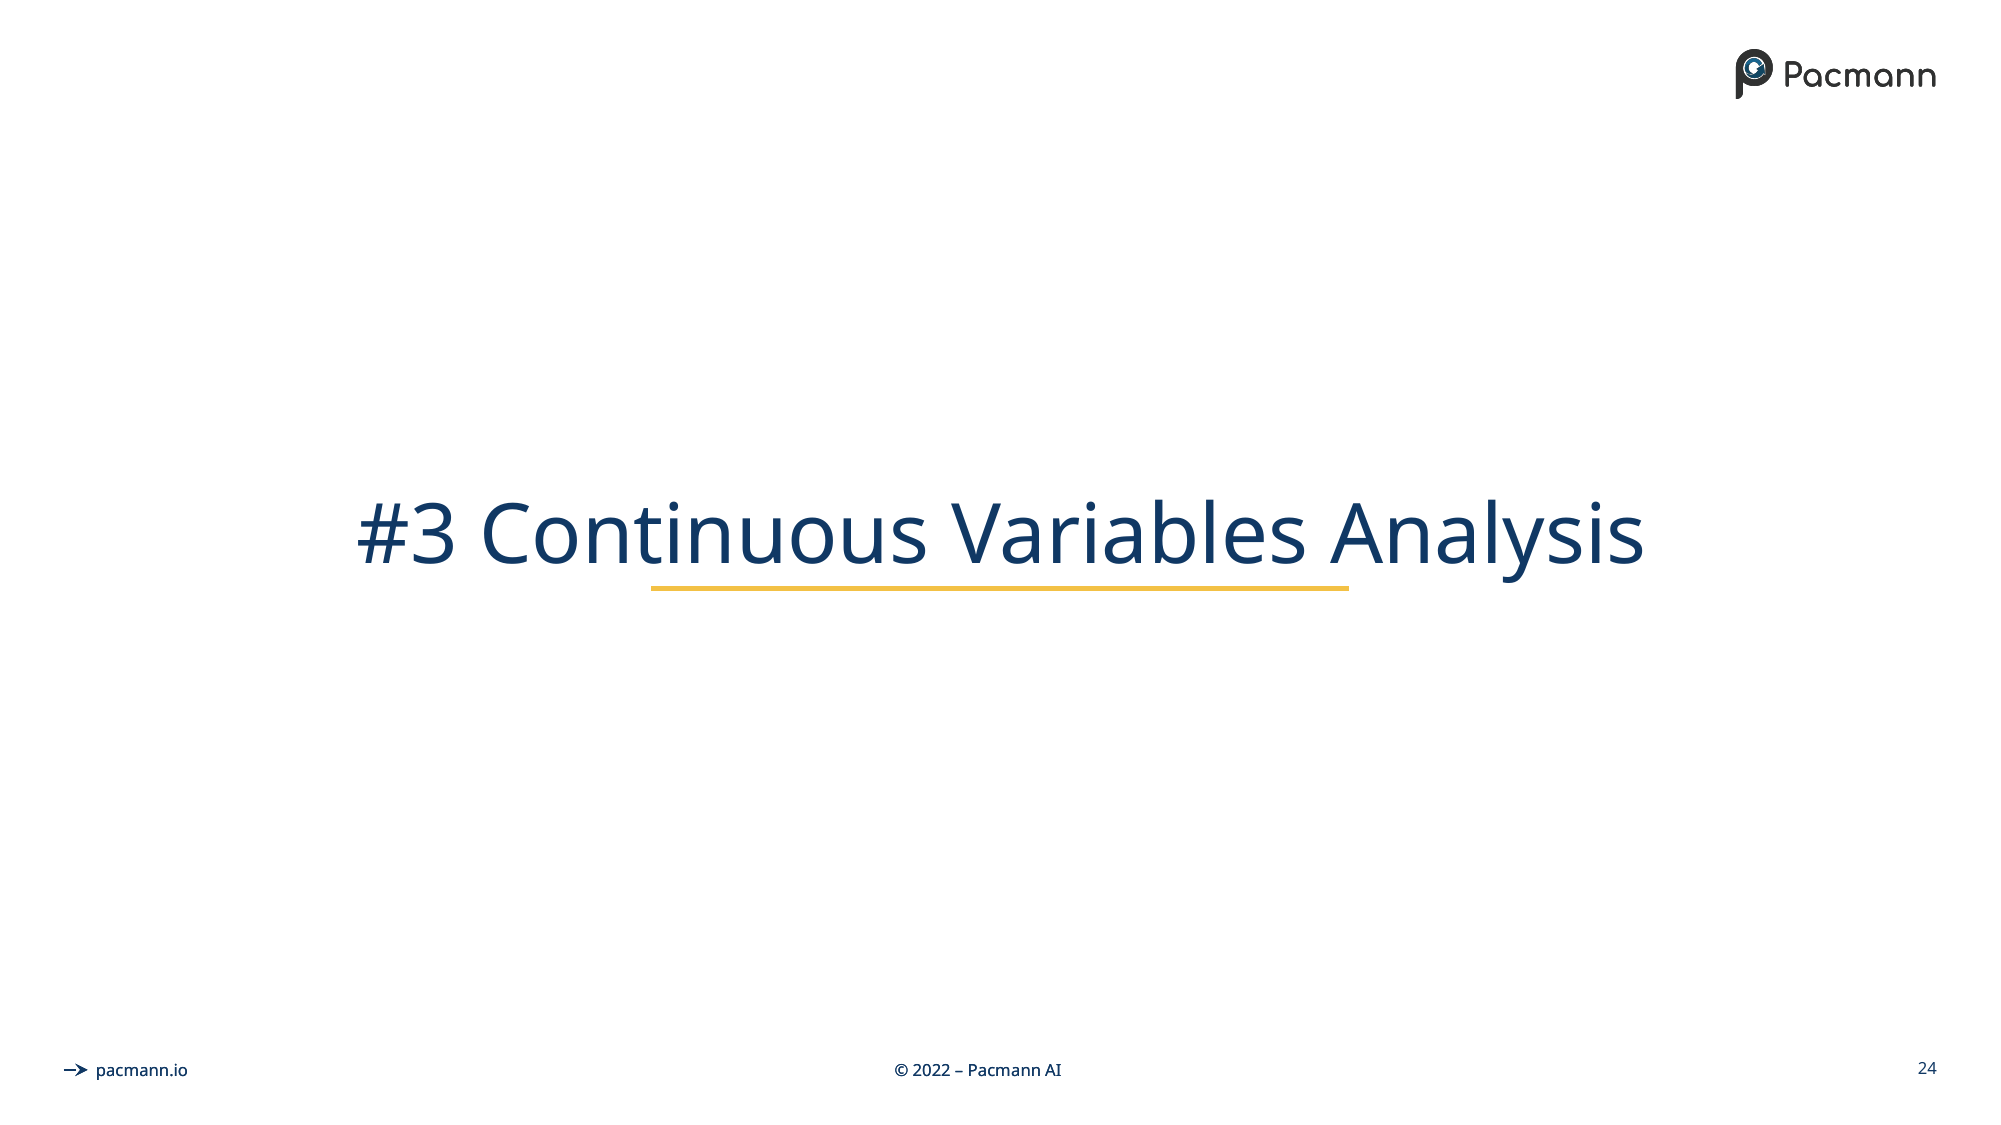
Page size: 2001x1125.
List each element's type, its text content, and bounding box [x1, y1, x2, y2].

picture [1707, 36, 1966, 112]
title #3 Continuous Variables Analysis [51, 441, 1952, 589]
